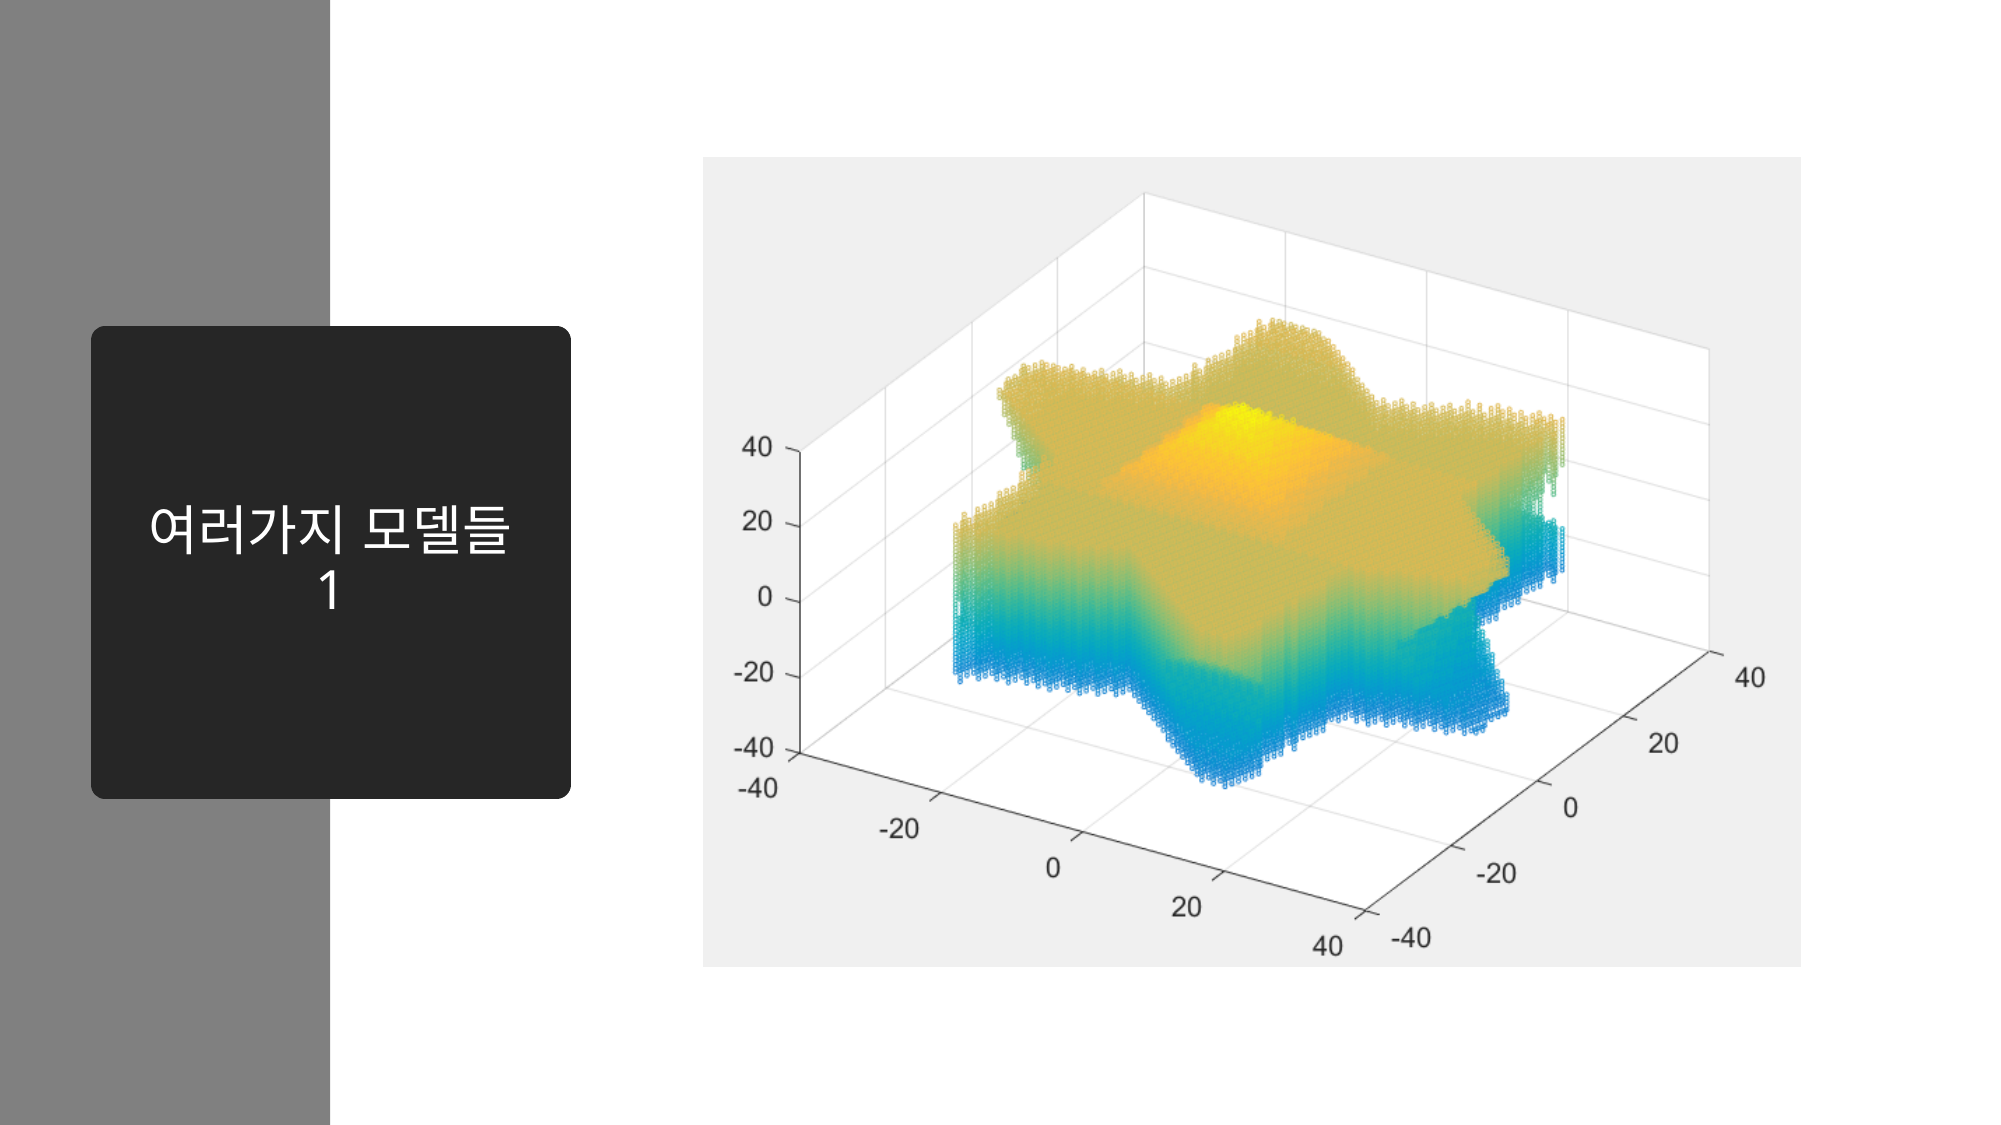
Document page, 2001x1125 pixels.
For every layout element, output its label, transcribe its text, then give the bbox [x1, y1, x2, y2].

title 여러가지 모델들 1 [105, 340, 557, 785]
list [703, 157, 1801, 967]
text_box [0, 0, 331, 1125]
